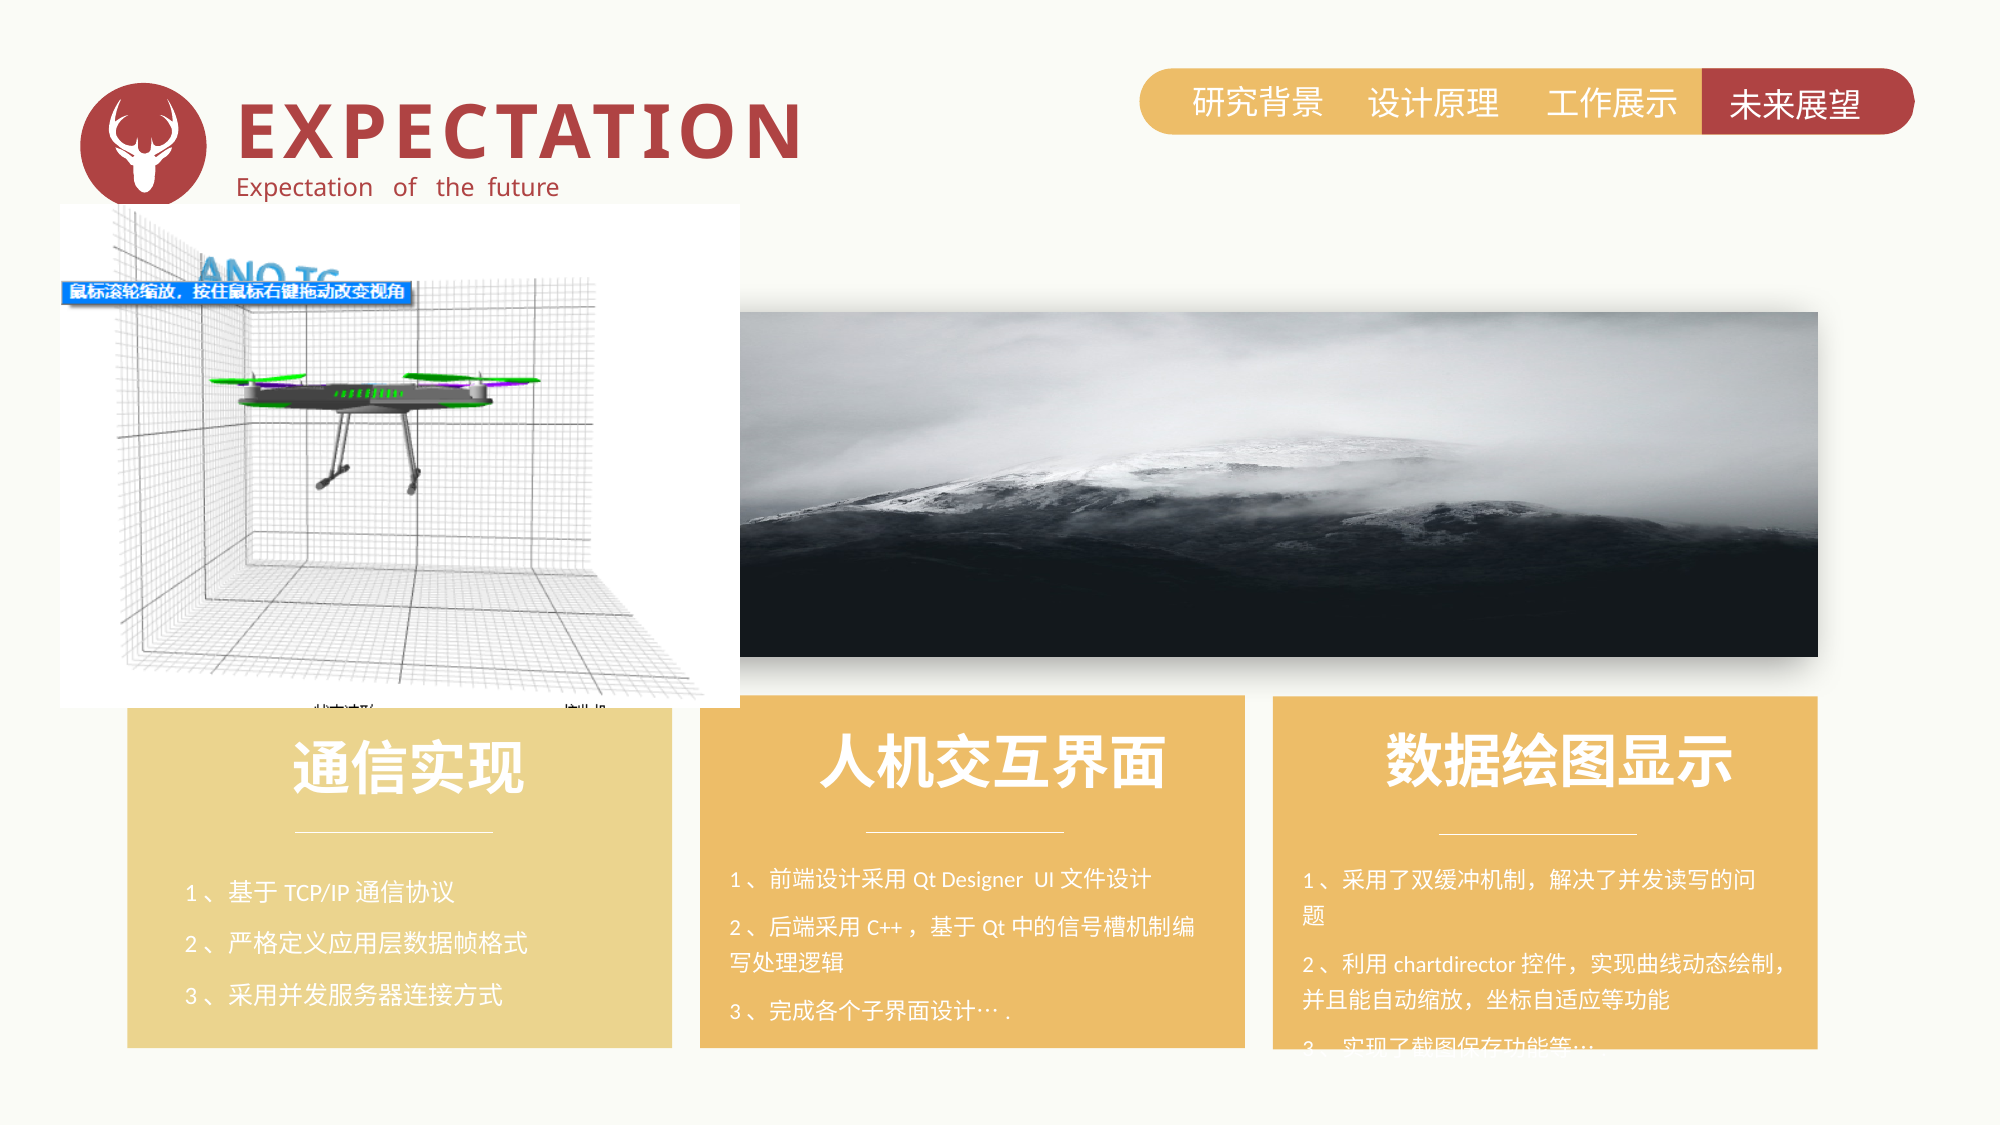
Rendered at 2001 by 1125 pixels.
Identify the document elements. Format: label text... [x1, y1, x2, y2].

text_box 人机交互界面 [803, 718, 1212, 803]
text_box [1911, 83, 1916, 120]
text_box 通信实现 [172, 723, 646, 809]
text_box [1272, 695, 1819, 1050]
text_box [1700, 67, 1905, 76]
text_box Expectation of the future [220, 163, 848, 209]
text_box [1138, 67, 1700, 136]
text_box 数据绘图显示 [1370, 717, 1779, 802]
text_box [126, 708, 673, 1049]
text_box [1444, 753, 1661, 922]
text_box [699, 694, 1246, 1049]
text_box 工作展示 [1531, 75, 1728, 130]
text_box 1、采用了双缓冲机制，解决了并发读写的问题 2、利用chartdirector控件，实现曲线动态绘制，并且能自动缩放，坐标自适应等功能 3、实现了截图保存功能等…. [1287, 850, 1792, 1069]
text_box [80, 82, 207, 204]
text_box 未来展望 [1714, 76, 1911, 131]
text_box [1700, 130, 1899, 136]
text_box 1、基于TCP/IP通信协议 2、严格定义应用层数据帧格式 3、采用并发服务器连接方式 [169, 859, 659, 1017]
text_box EXPECTATION [220, 76, 954, 181]
text_box 研究背景 [1177, 73, 1374, 129]
text_box 设计原理 [1352, 75, 1531, 130]
picture [59, 204, 1818, 708]
text_box 1、前端设计采用Qt Designer UI文件设计 2、后端采用C++，基于Qt中的信号槽机制编写处理逻辑 3、完成各个子界面设计…. [714, 849, 1219, 1032]
